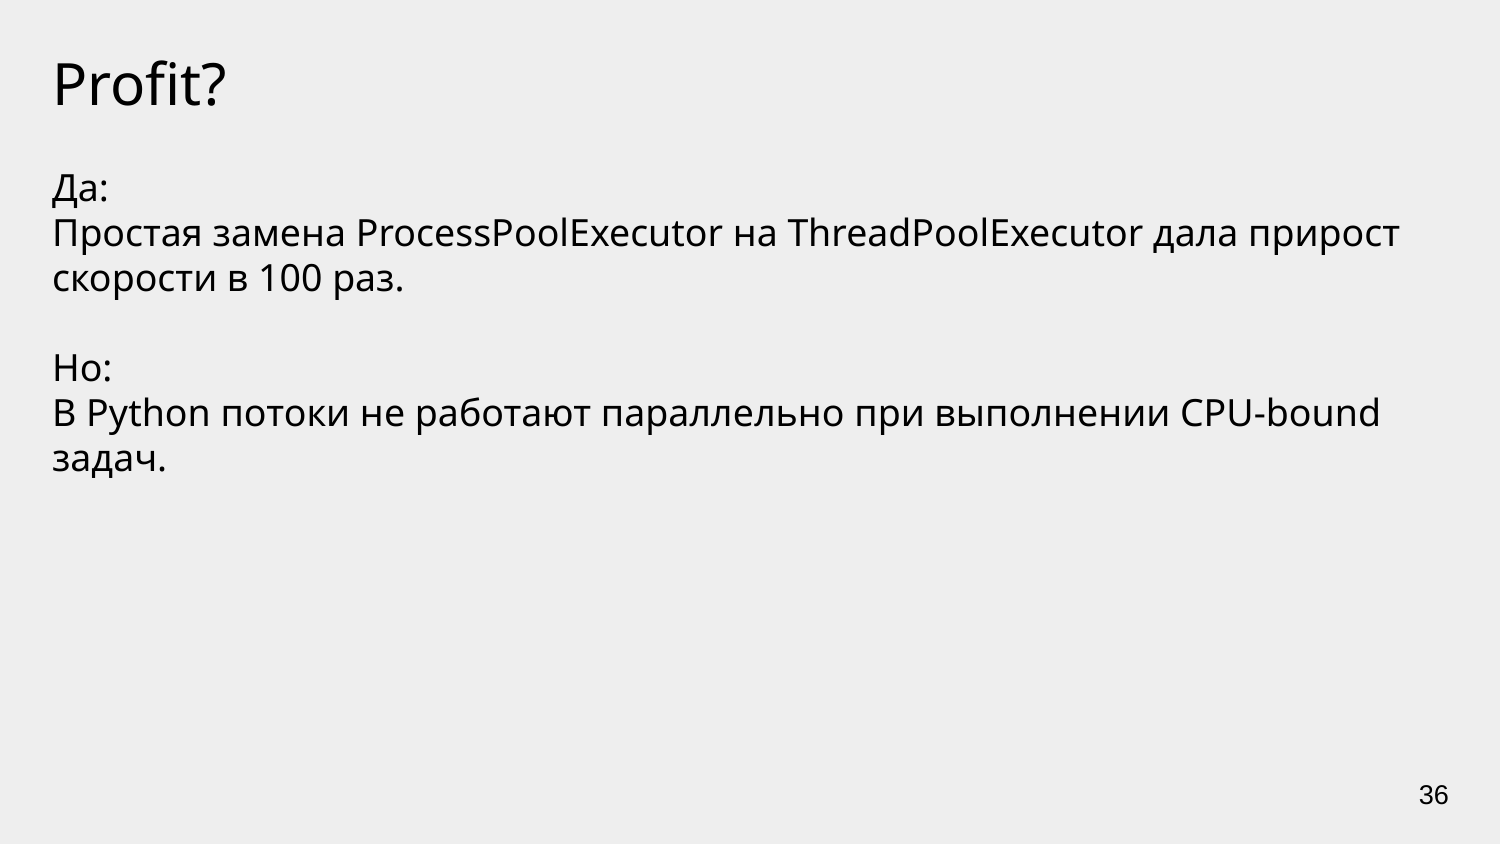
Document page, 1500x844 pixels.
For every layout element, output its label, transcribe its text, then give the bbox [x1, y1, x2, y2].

slide_number ‹#› [1387, 762, 1480, 830]
title Profit? [37, 32, 1477, 147]
list Да: Простая замена ProcessPoolExecutor на ThreadPoolExecutor дала прирост скорости в 100 раз. Но: В Python потоки не работают параллельно при выполнении CPU-bound задач. [37, 149, 1480, 761]
